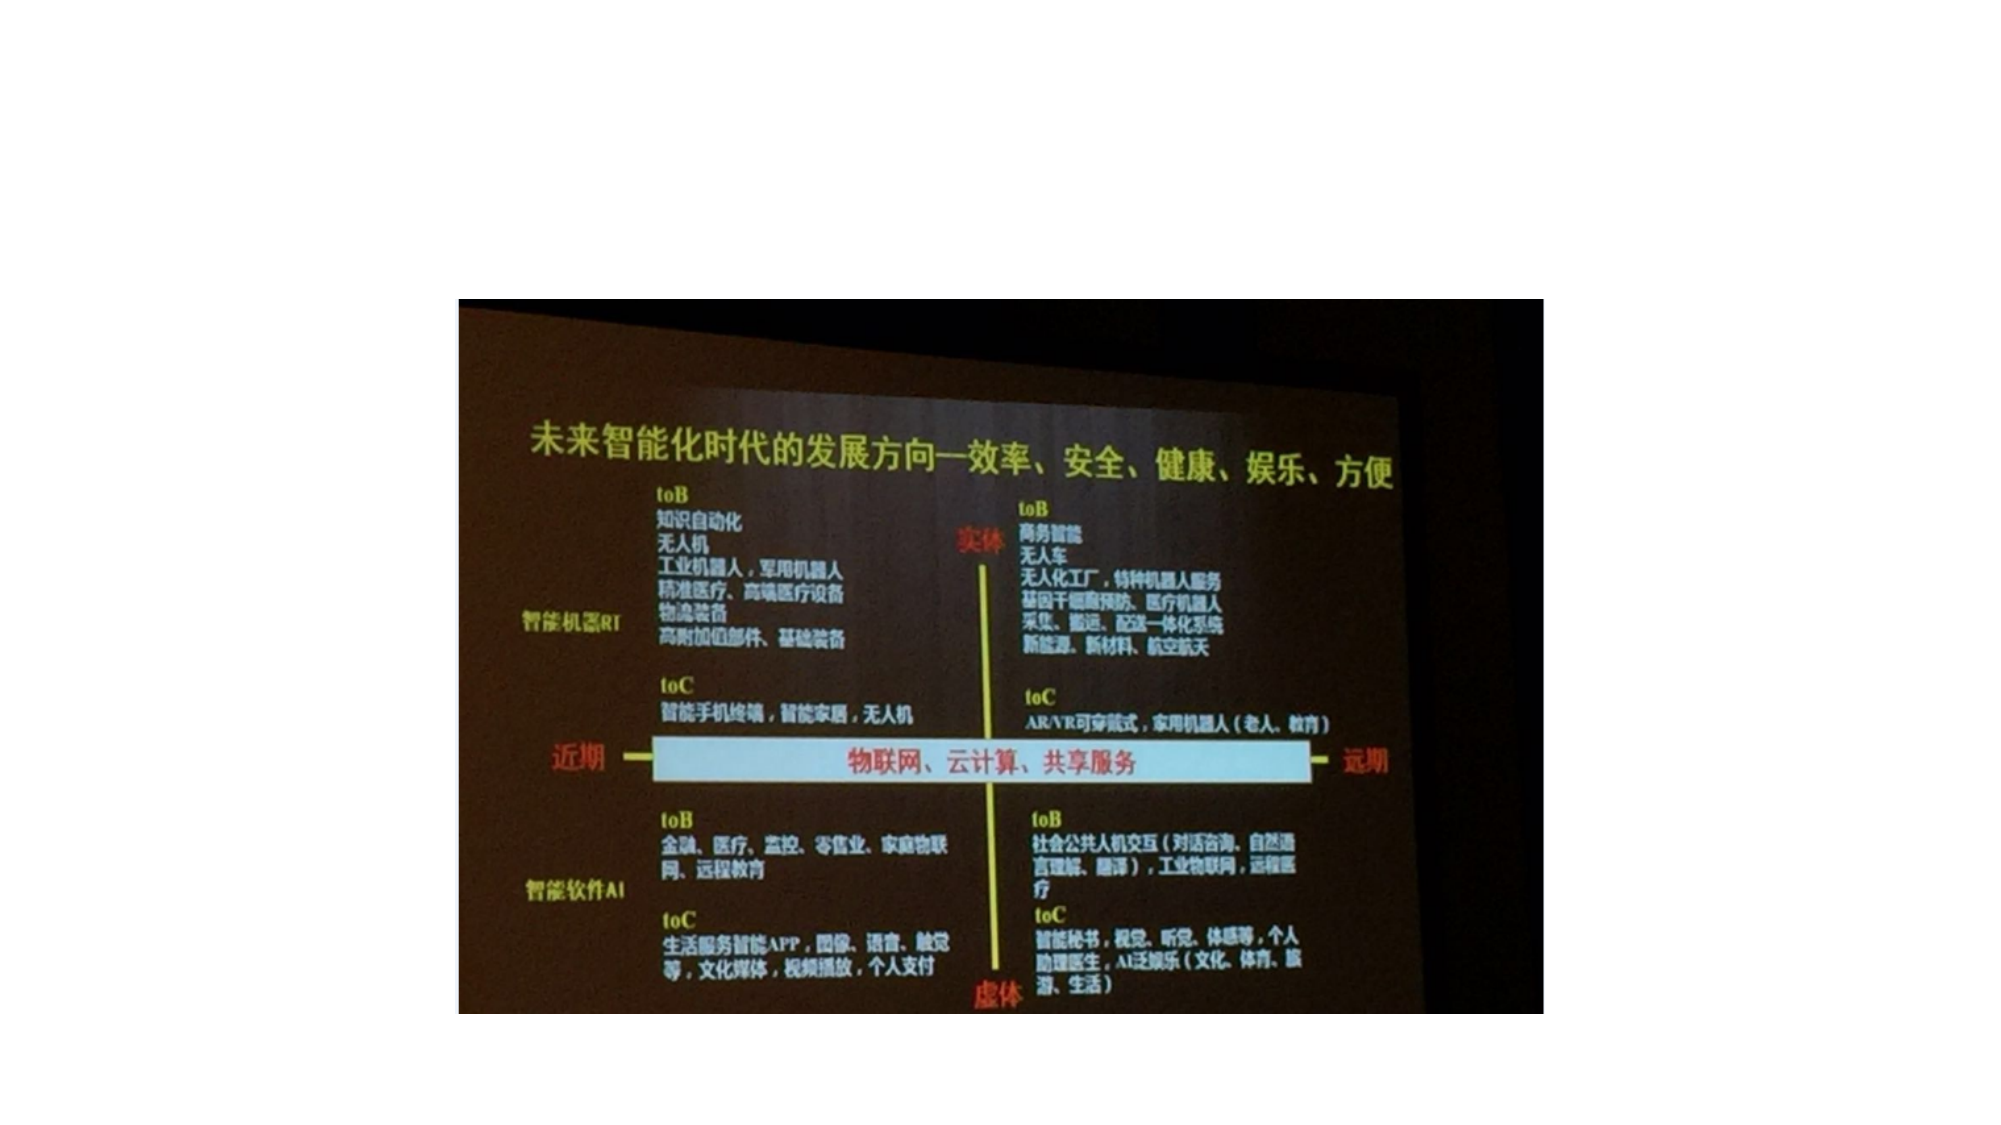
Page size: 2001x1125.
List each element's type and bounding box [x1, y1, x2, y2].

list [455, 299, 1545, 1014]
